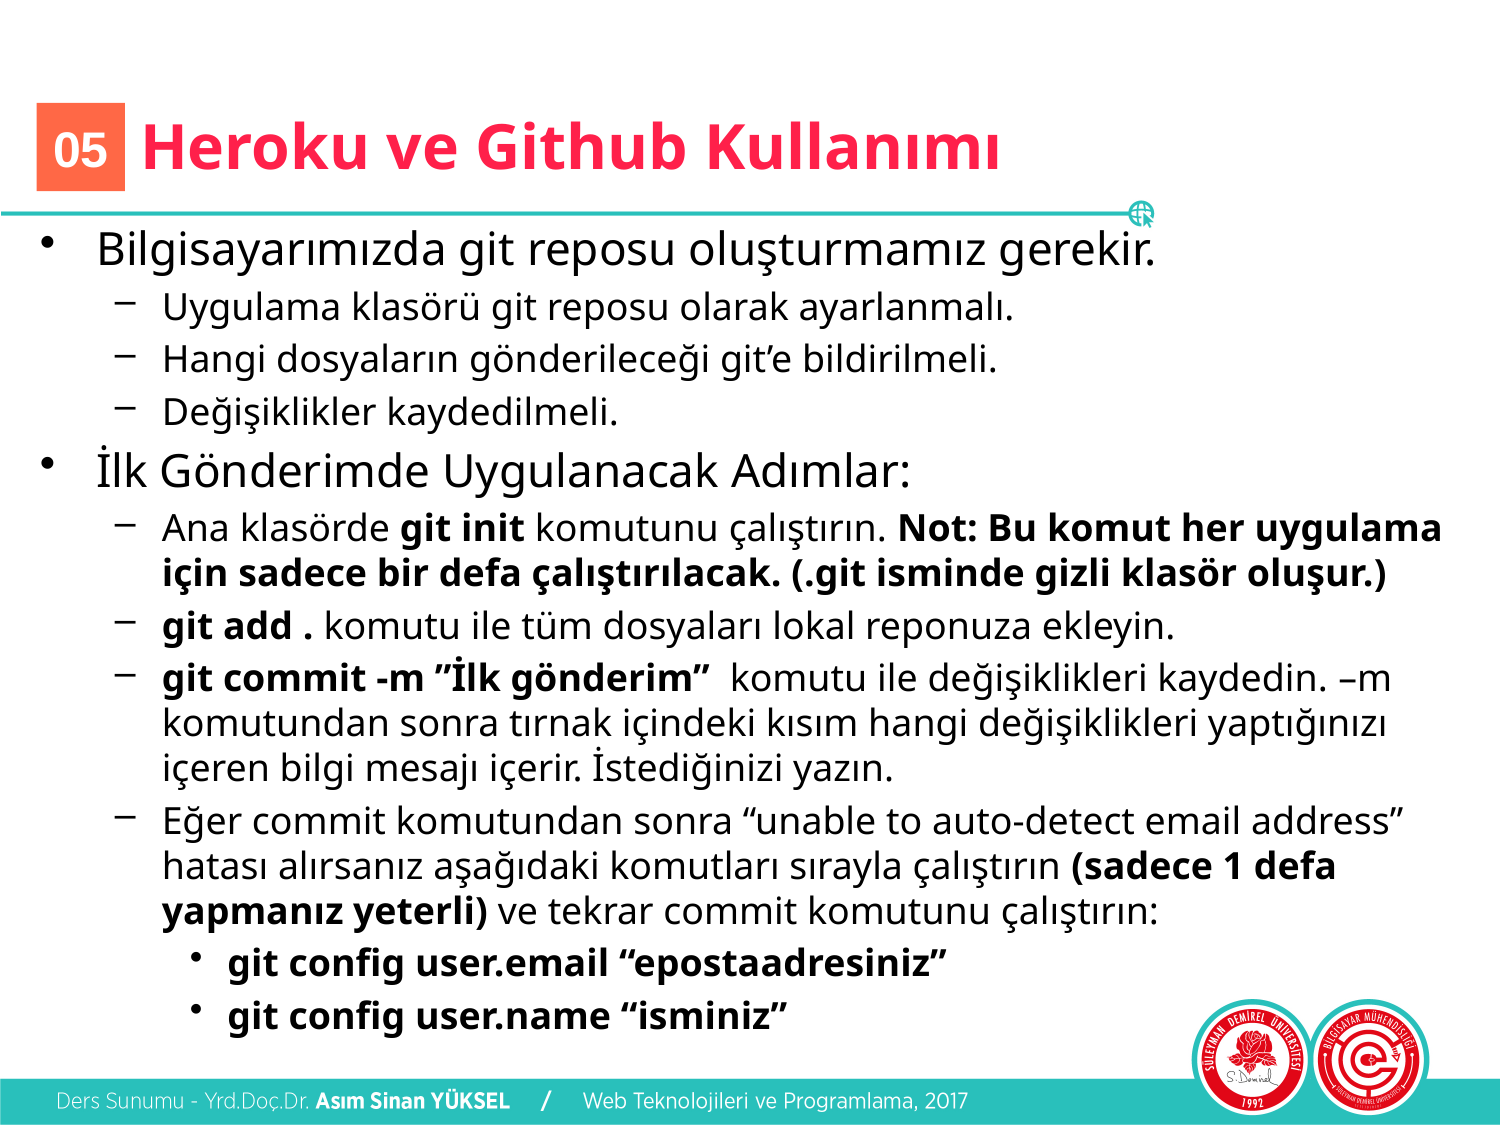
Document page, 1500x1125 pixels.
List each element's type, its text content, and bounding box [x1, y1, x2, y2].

title Heroku ve Github Kullanımı [125, 99, 1125, 190]
text_box 05 [36, 102, 125, 192]
list Bilgisayarımızda git reposu oluşturmamız gerekir. Uygulama klasörü git reposu olarak ayarlanmalı. Hangi dosyaların gönderileceği git’e bildirilmeli. Değişiklikler kaydedilmeli. İlk Gönderimde Uygulanacak Adımlar: Ana klasörde git init komutunu çalıştırın. Not: Bu komut her uygulama için sadece bir defa çalıştırılacak. (.git isminde gizli klasör oluşur.) git add . komutu ile tüm dosyaları lokal reponuza ekleyin. git commit -m ”İlk gönderim” komutu ile değişiklikleri kaydedin. –m komutundan sonra tırnak içindeki kısım hangi değişiklikleri yaptığınızı içeren bilgi mesajı içerir. İstediğinizi yazın. Eğer commit komutundan sonra “unable to auto-detect email address” hatası alırsanız aşağıdaki komutları sırayla çalıştırın (sadece 1 defa yapmanız yeterli) ve tekrar commit komutunu çalıştırın: git config user.email “epostaadresiniz” git config user.name “isminiz” [24, 212, 1475, 1063]
picture [0, 0, 1500, 1125]
